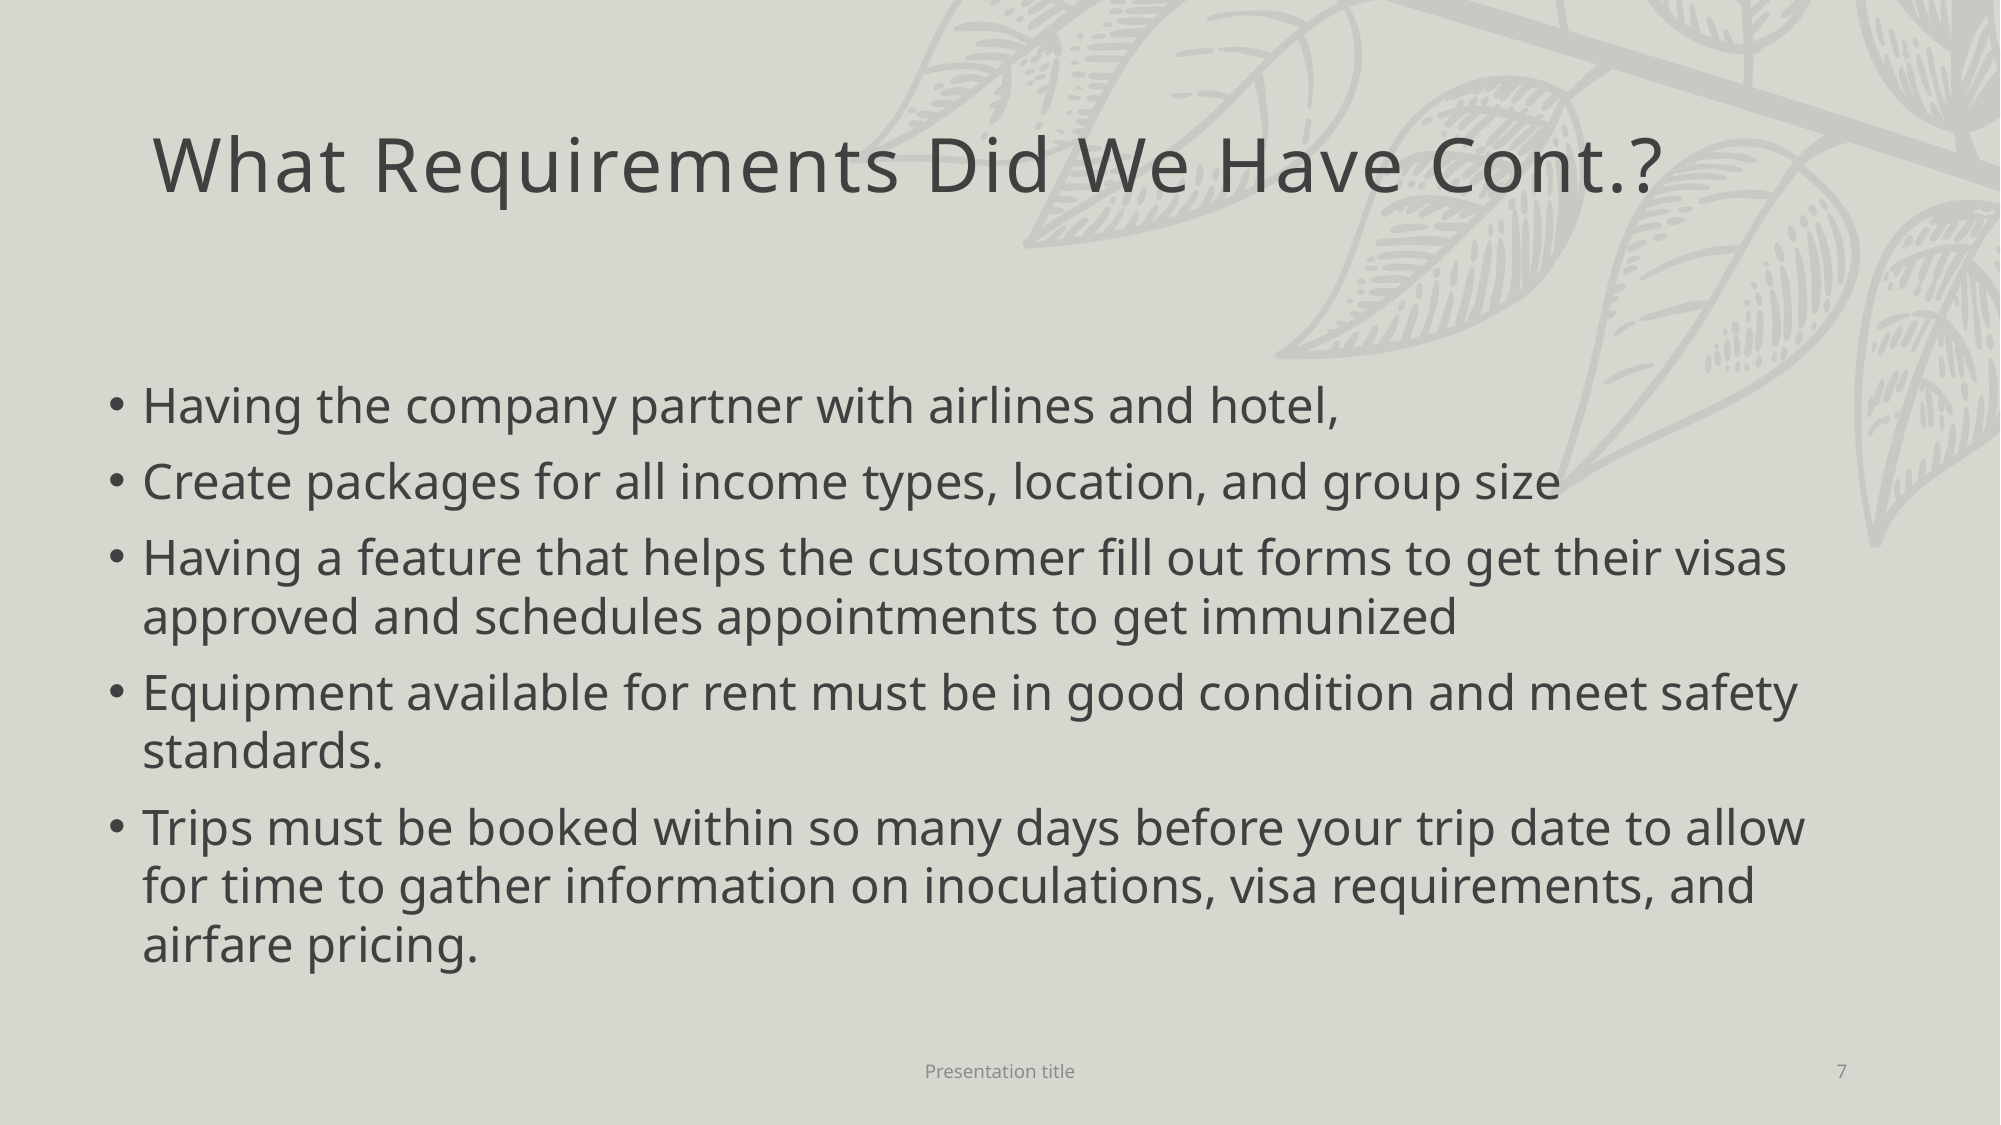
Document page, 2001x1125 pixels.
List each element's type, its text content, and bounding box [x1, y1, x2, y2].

list Having the company partner with airlines and hotel, Create packages for all income types, location, and group size Having a feature that helps the customer fill out forms to get their visas approved and schedules appointments to get immunized Equipment available for rent must be in good condition and meet safety standards. Trips must be booked within so many days before your trip date to allow for time to gather information on inoculations, visa requirements, and airfare pricing. [93, 366, 1836, 1037]
footer Presentation title [662, 1042, 1338, 1103]
title What Requirements Did We Have Cont.? [137, 59, 1863, 278]
slide_number 7 [1412, 1042, 1863, 1103]
